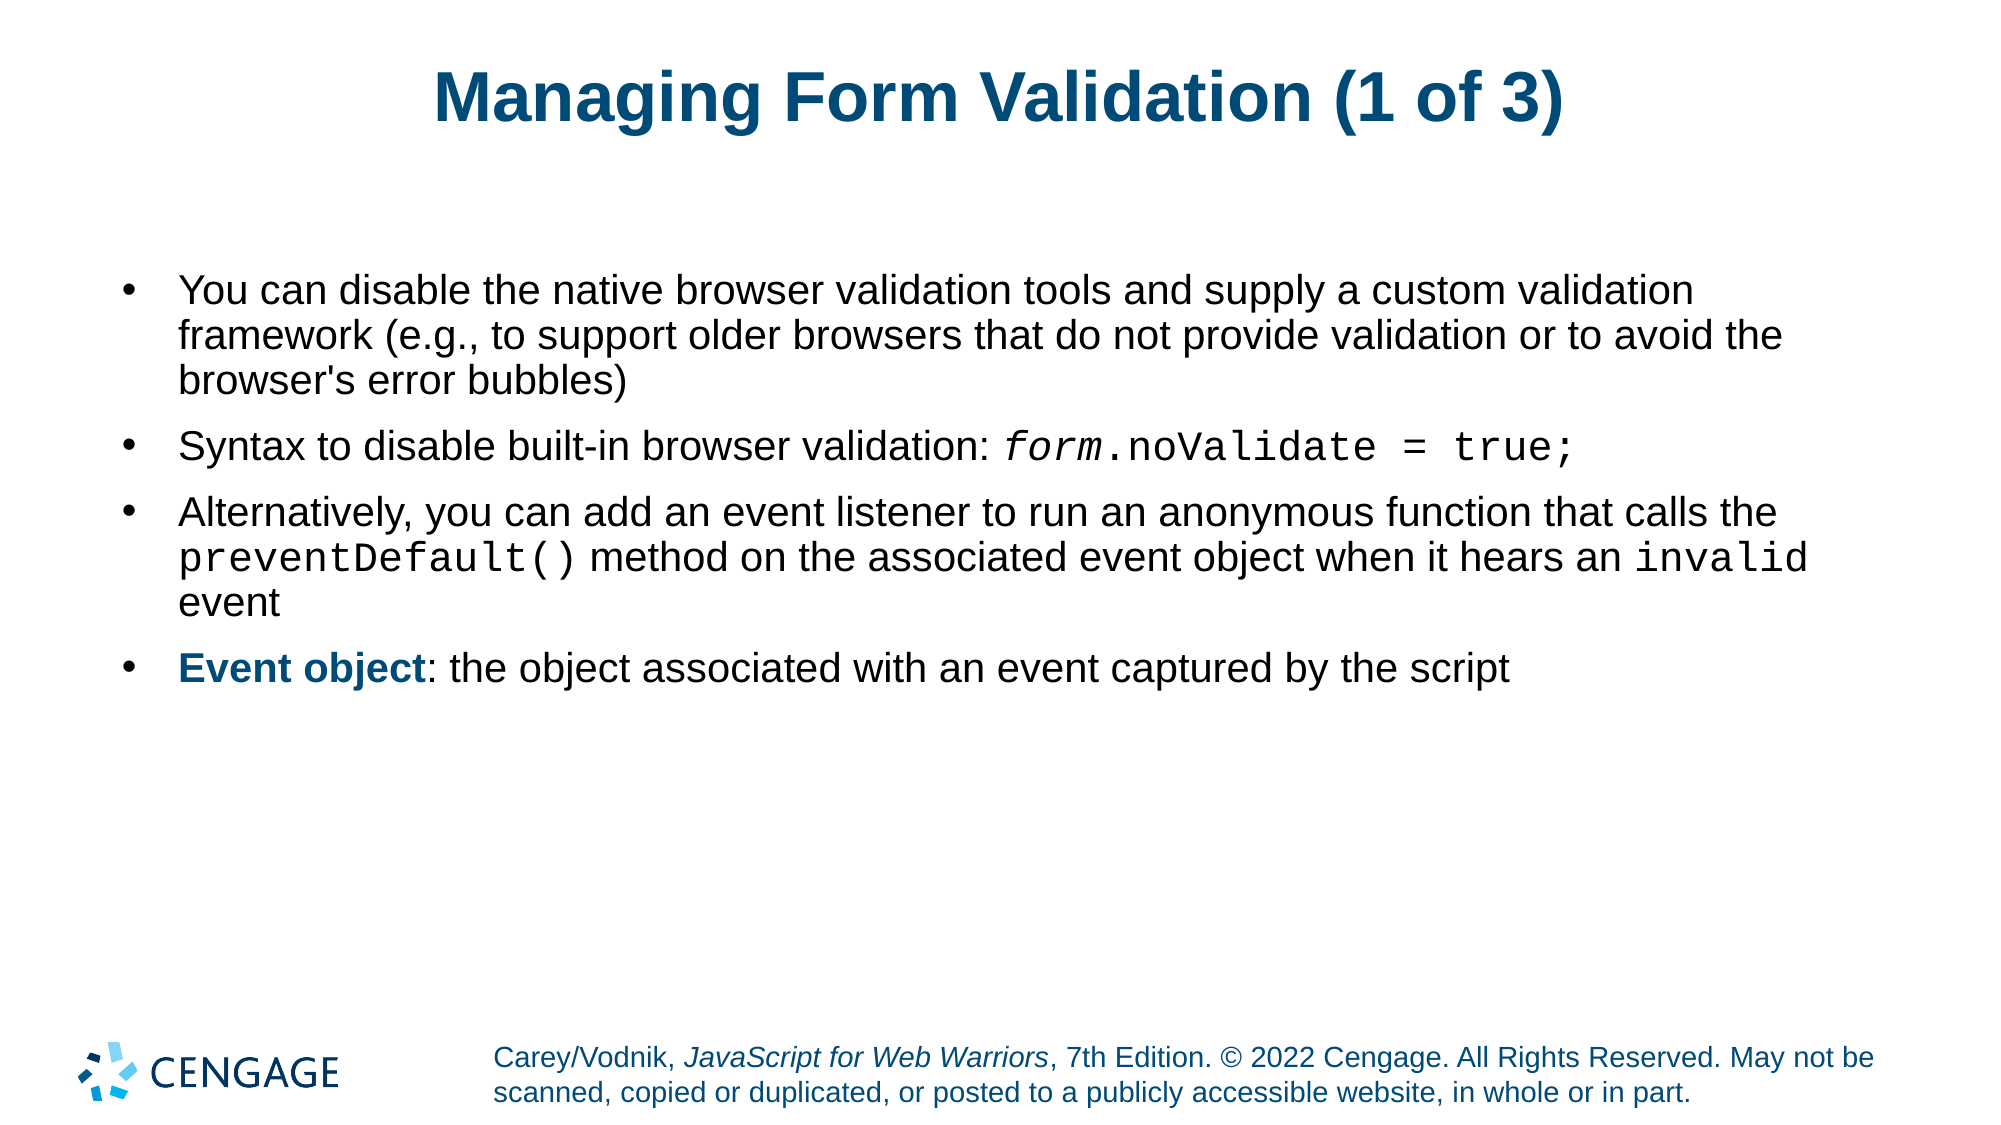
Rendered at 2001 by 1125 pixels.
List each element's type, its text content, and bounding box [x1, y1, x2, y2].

title Managing Form Validation (1 of 3) [137, 59, 1863, 171]
list You can disable the native browser validation tools and supply a custom validation framework (e.g., to support older browsers that do not provide validation or to avoid the browser's error bubbles) Syntax to disable built-in browser validation: form.noValidate = true; Alternatively, you can add an event listener to run an anonymous function that calls the preventDefault() method on the associated event object when it hears an invalid event Event object: the object associated with an event captured by the script [121, 268, 1880, 990]
picture [78, 1042, 338, 1101]
